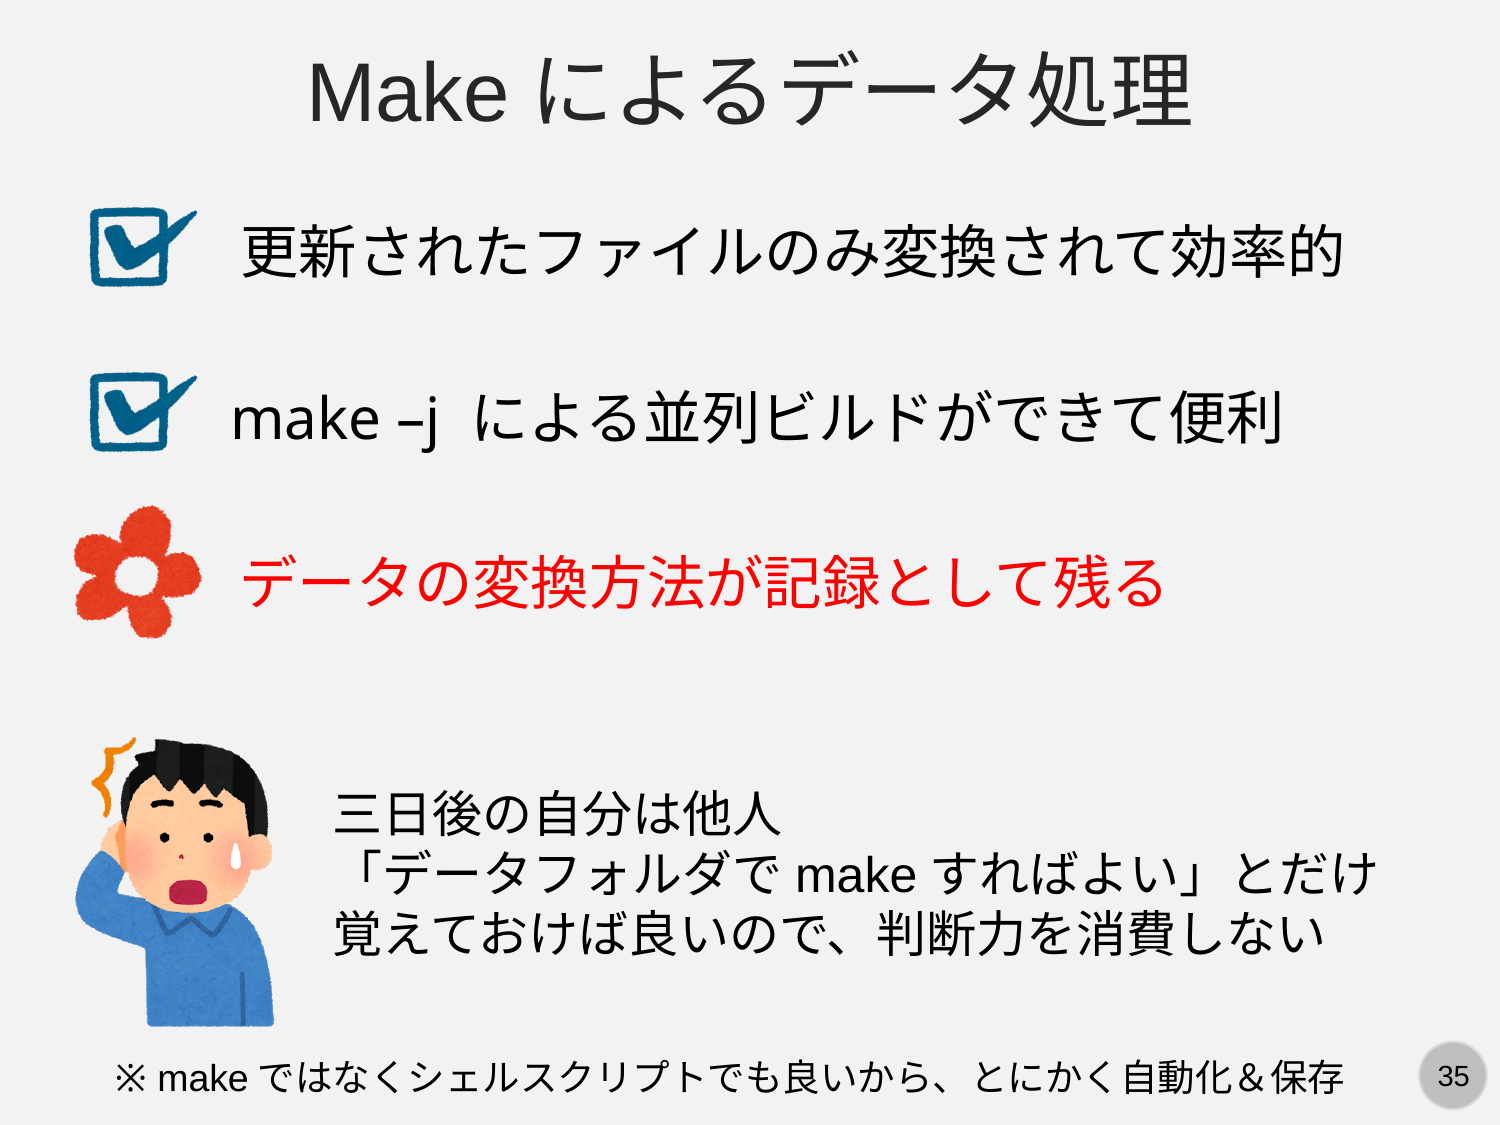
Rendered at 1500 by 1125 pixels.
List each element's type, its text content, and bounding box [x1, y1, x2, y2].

picture [76, 196, 199, 294]
text_box データの変換方法が記録として残る [224, 538, 1185, 624]
list Makeによるデータ処理 [0, 31, 1500, 155]
picture [76, 361, 199, 459]
text_box ※ makeではなくシェルスクリプトでも良いから、とにかく自動化＆保存 [100, 1046, 1361, 1107]
text_box 更新されたファイルのみ変換されて効率的 [225, 208, 1361, 293]
text_box 三日後の自分は他人 「データフォルダでmakeすればよい」とだけ 覚えておけば良いので、判断力を消費しない [322, 775, 1394, 970]
picture [41, 727, 322, 1035]
text_box make –j による並列ビルドができて便利 [215, 373, 1300, 459]
picture [64, 503, 212, 641]
